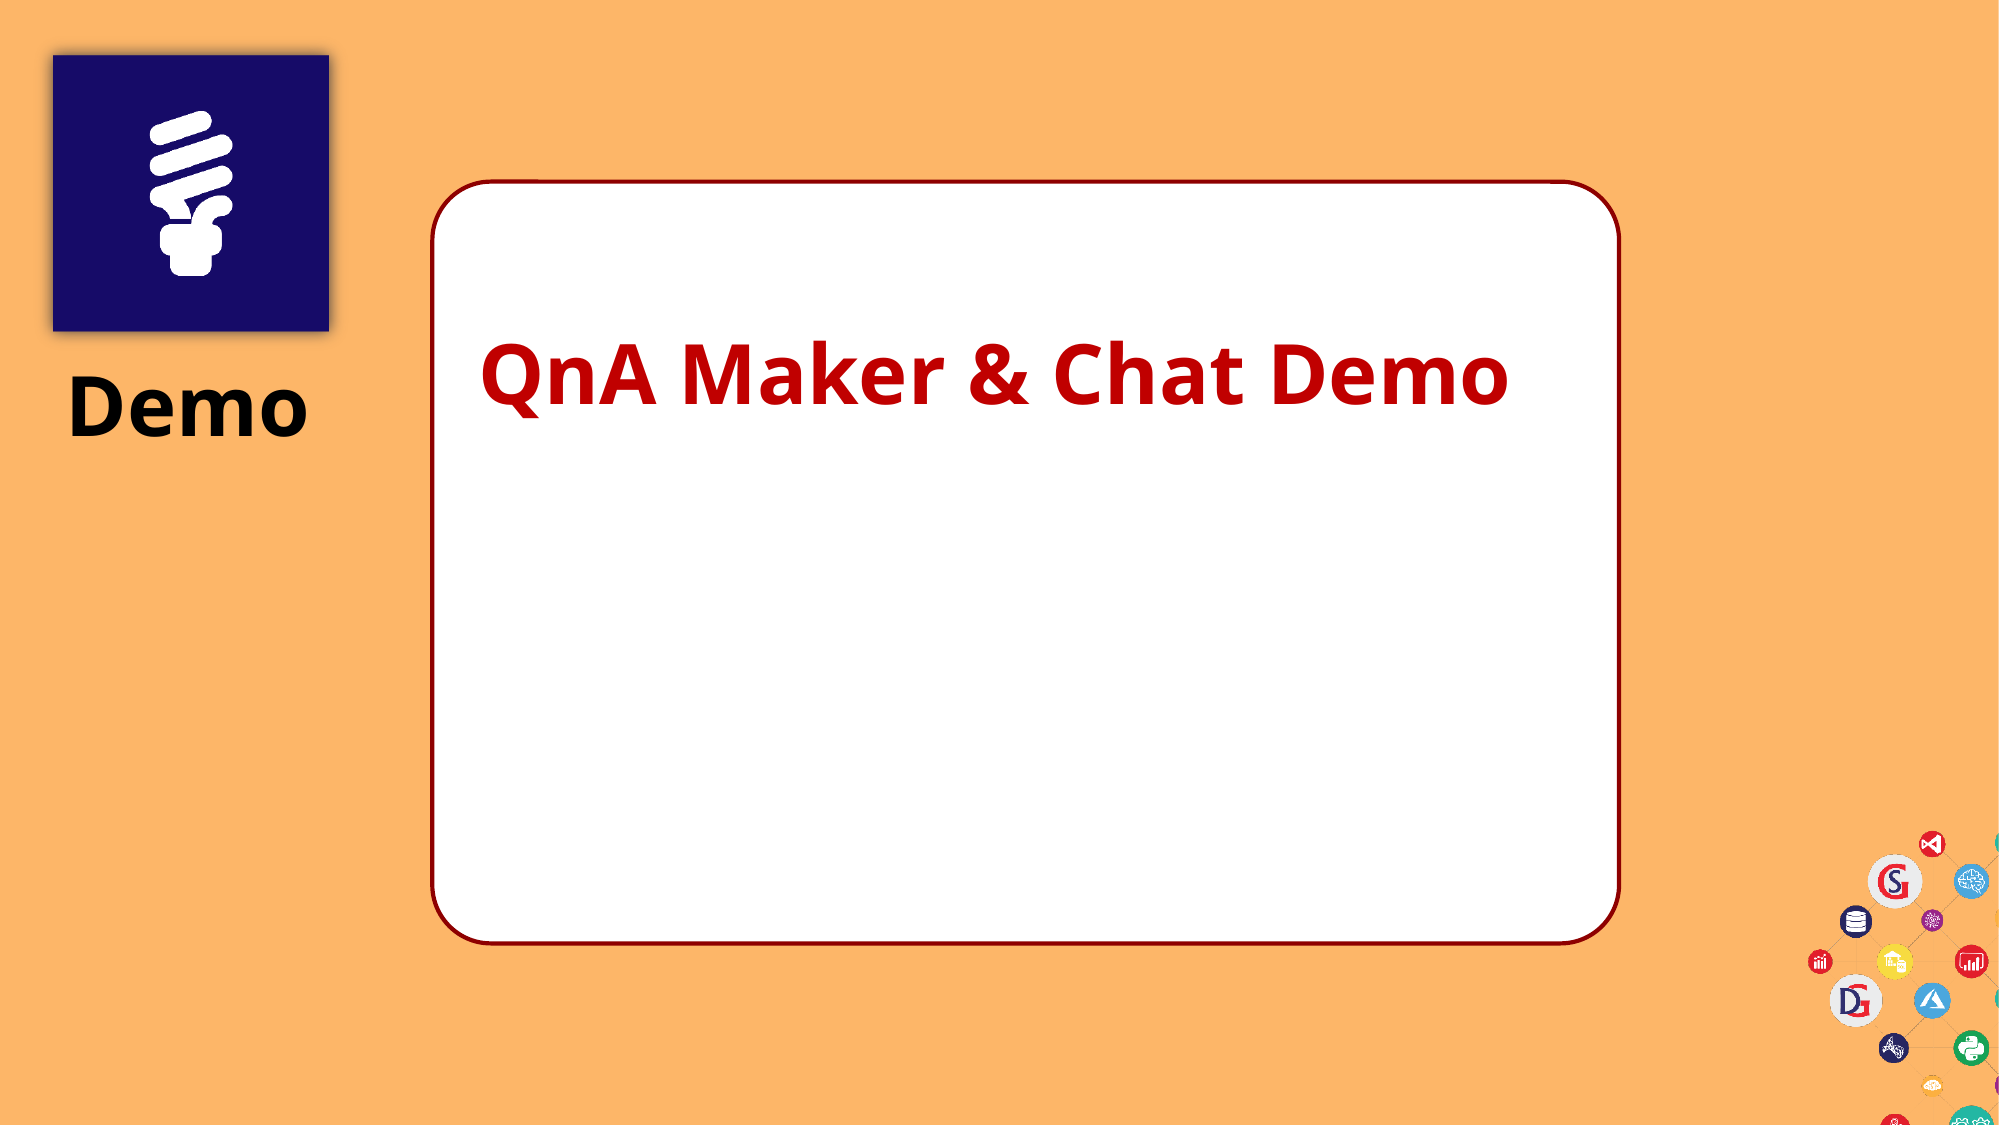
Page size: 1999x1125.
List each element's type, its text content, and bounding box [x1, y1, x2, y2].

picture [1802, 822, 1999, 1125]
title QnA Maker & Chat Demo [463, 205, 1588, 429]
picture [0, 0, 557, 569]
